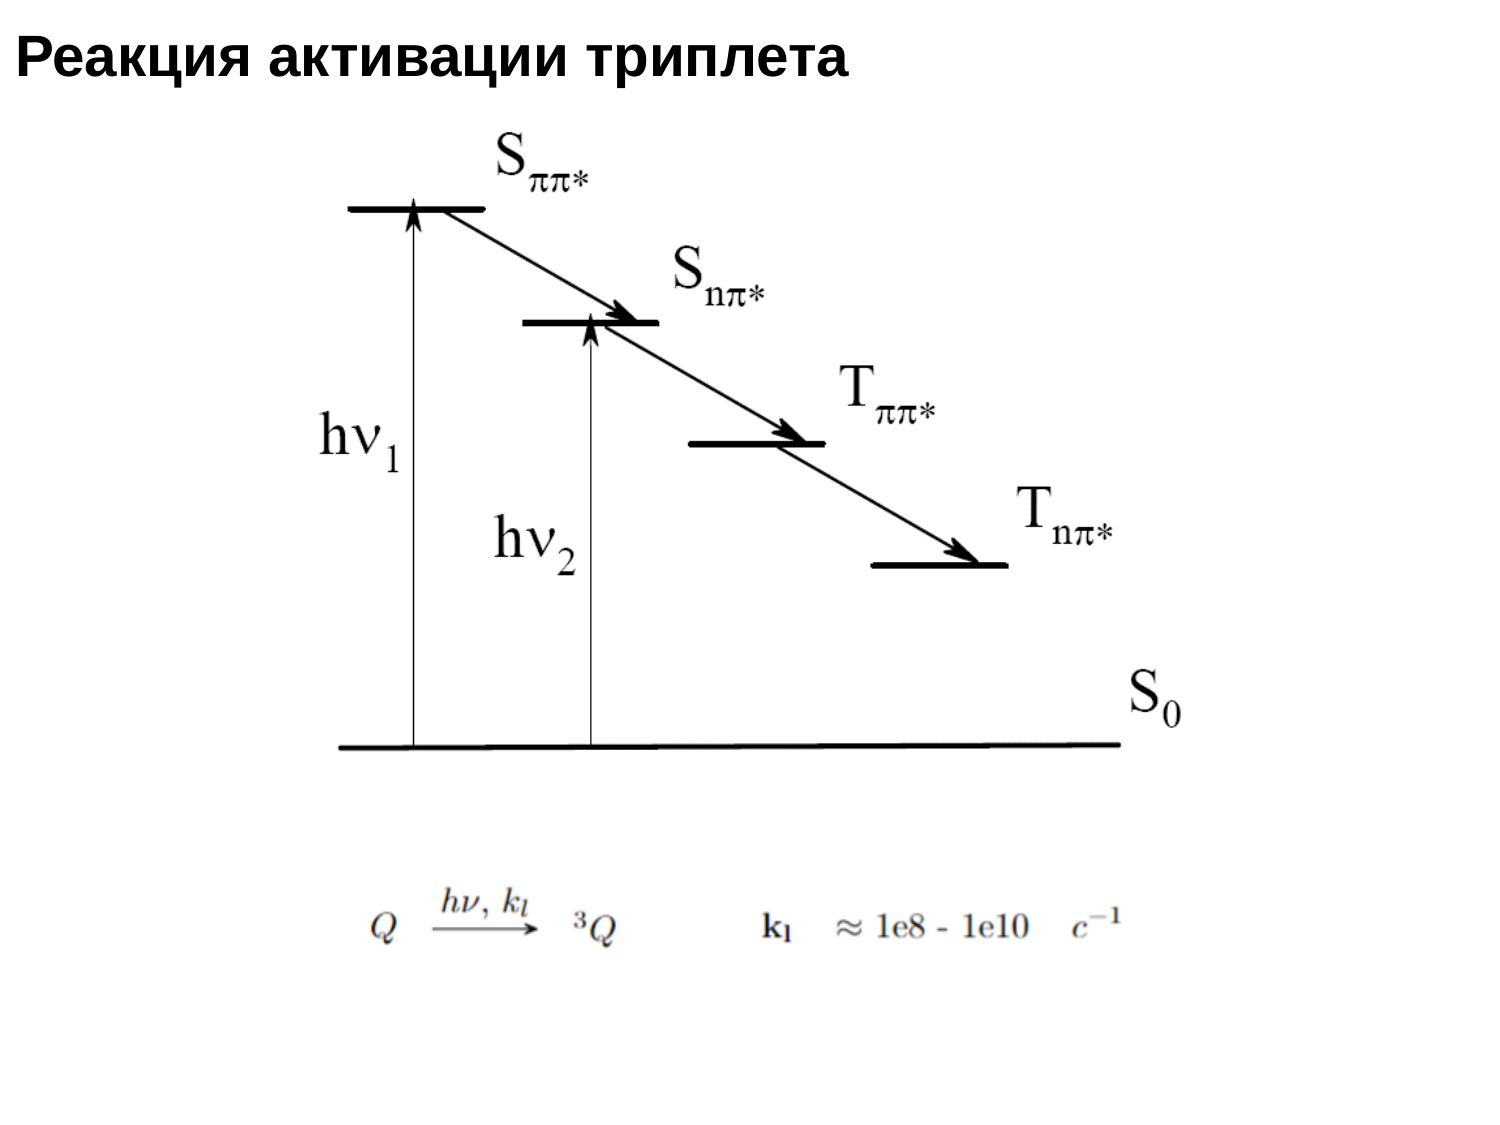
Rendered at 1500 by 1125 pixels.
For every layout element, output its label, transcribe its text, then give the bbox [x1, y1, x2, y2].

picture [310, 114, 1190, 763]
title Реакция активации триплета [0, 0, 1500, 115]
picture [734, 860, 1164, 946]
picture [336, 860, 633, 973]
